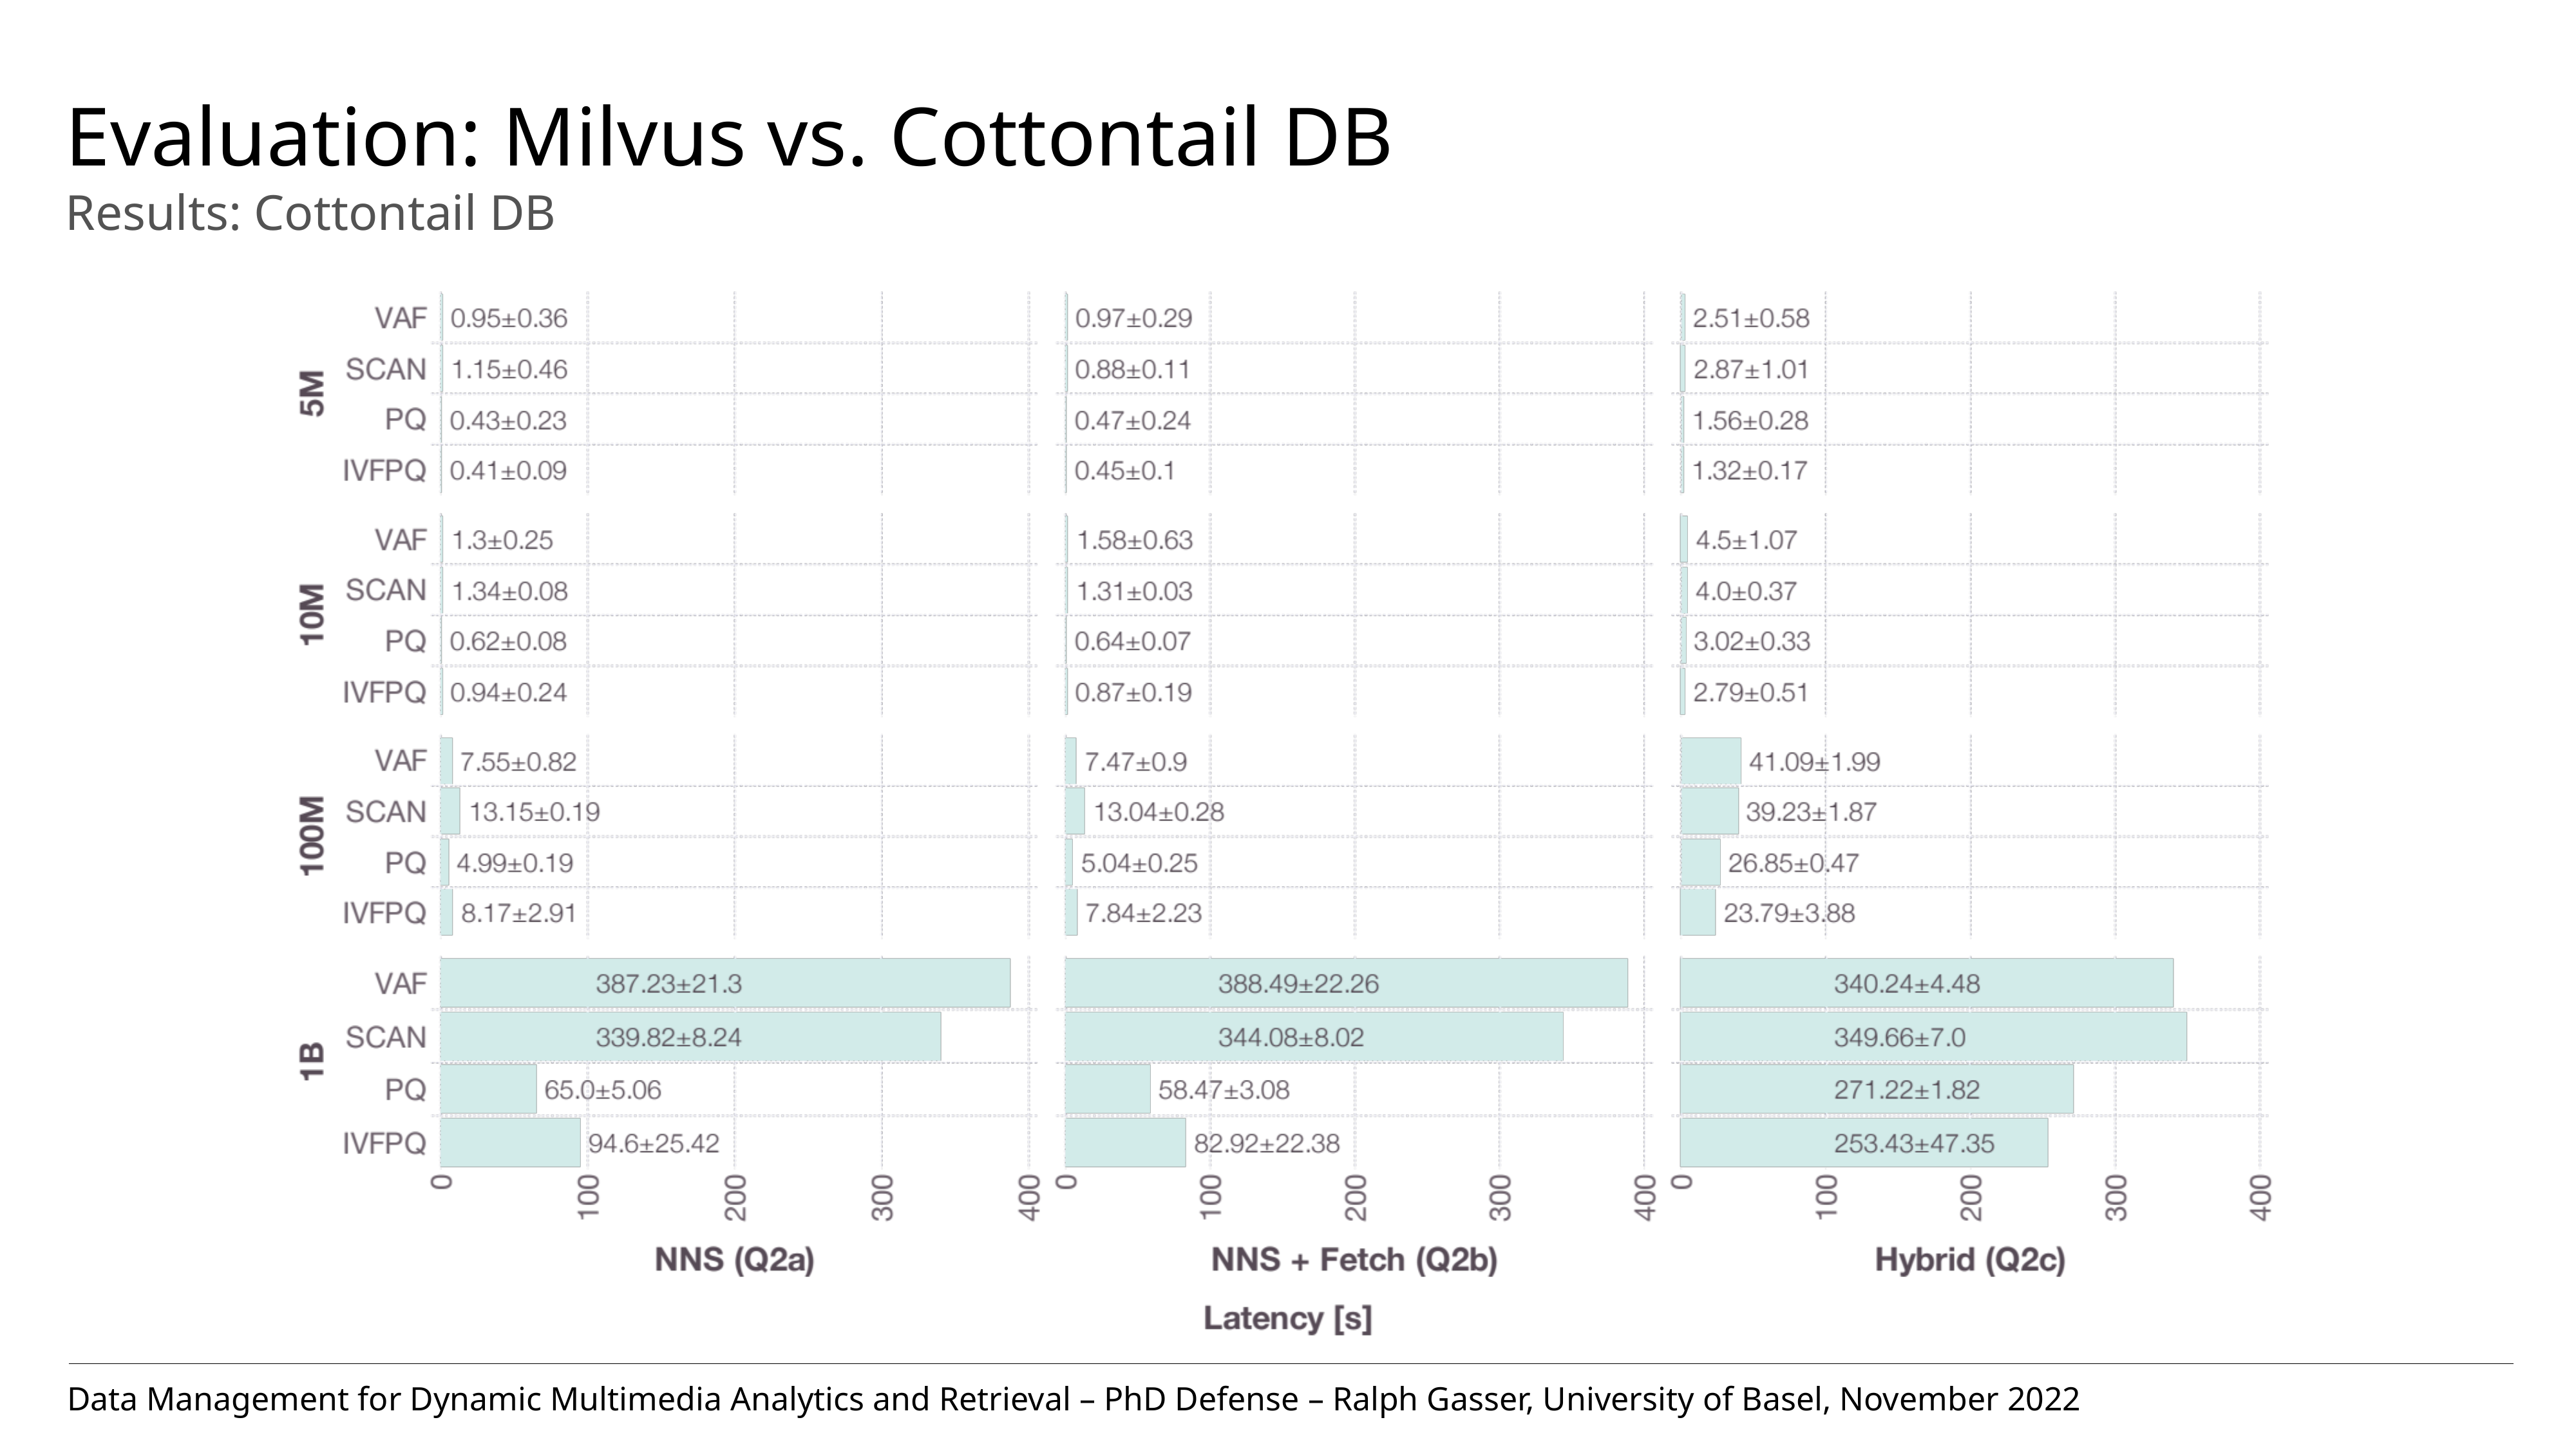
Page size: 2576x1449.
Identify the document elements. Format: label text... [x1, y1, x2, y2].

picture [276, 260, 2300, 1364]
title Evaluation: Milvus vs. Cottontail DB Results: Cottontail DB [65, 85, 2511, 322]
